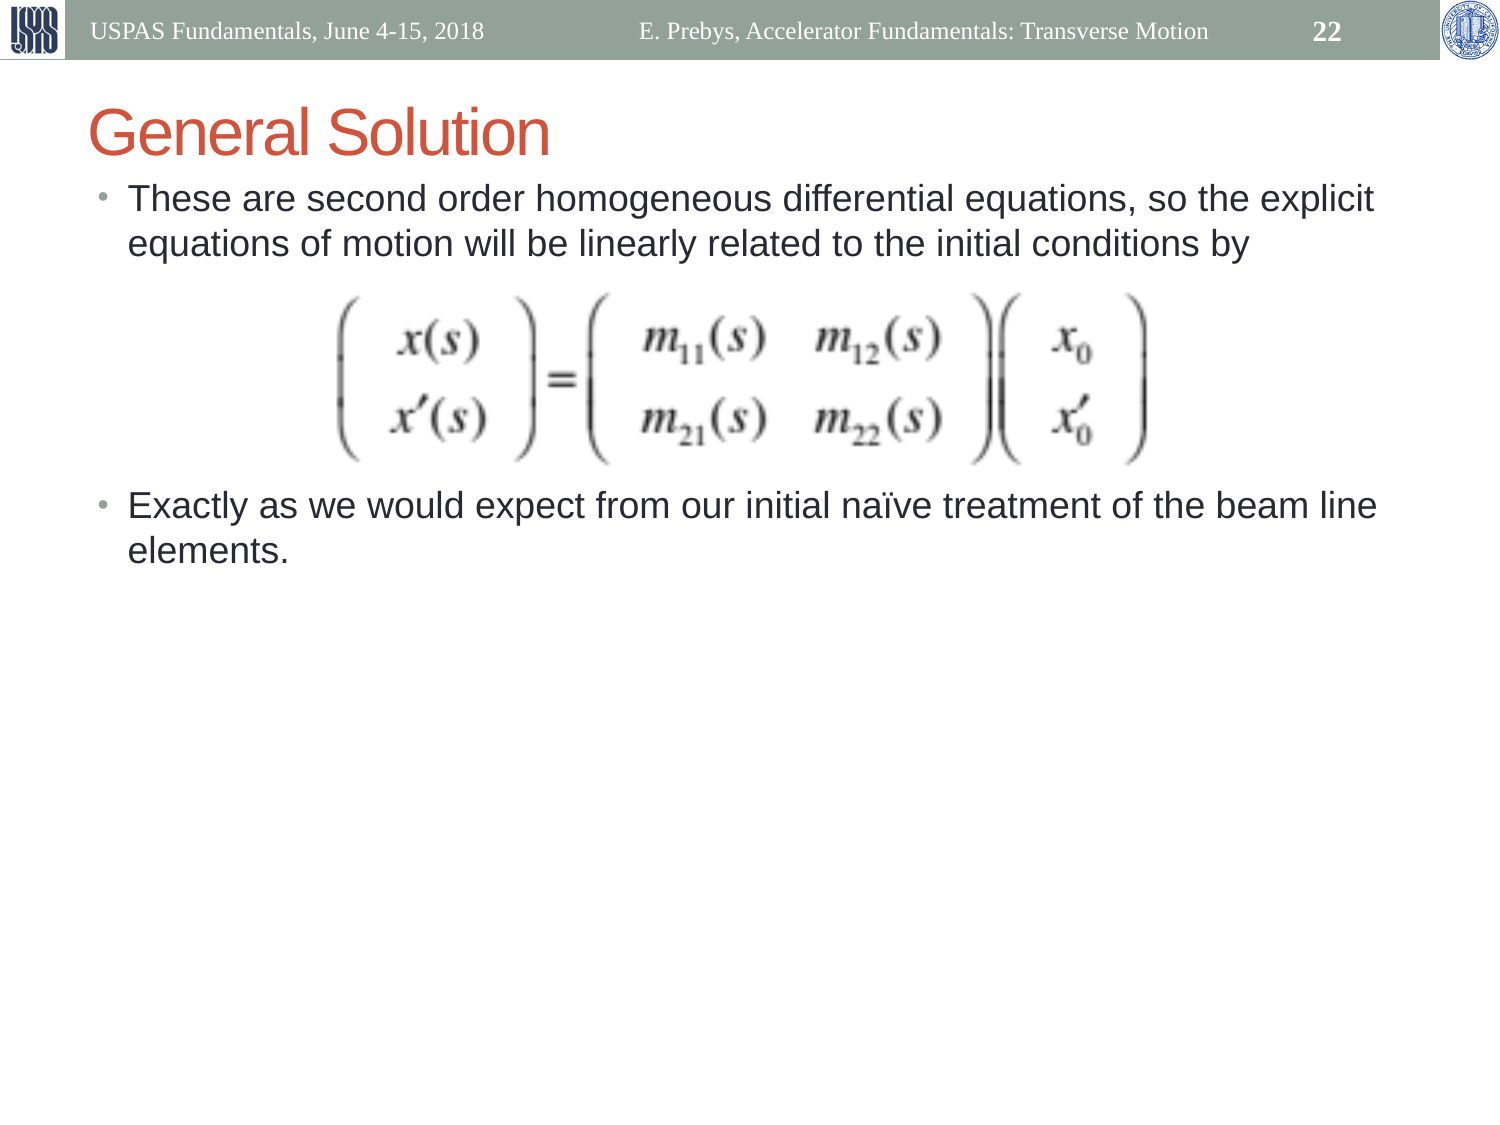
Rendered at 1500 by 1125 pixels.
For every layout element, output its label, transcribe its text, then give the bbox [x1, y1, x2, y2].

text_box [332, 281, 1154, 470]
footer E. Prebys, Accelerator Fundamentals: Transverse Motion [562, 3, 1286, 57]
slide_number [75, 3, 550, 57]
slide_number 22 [1297, 3, 1425, 57]
list These are second order homogeneous differential equations, so the explicit equations of motion will be linearly related to the initial conditions by Exactly as we would expect from our initial naïve treatment of the beam line elements. [82, 166, 1437, 615]
picture [0, 0, 65, 59]
picture [1440, 0, 1500, 61]
title General Solution [72, 77, 1423, 181]
